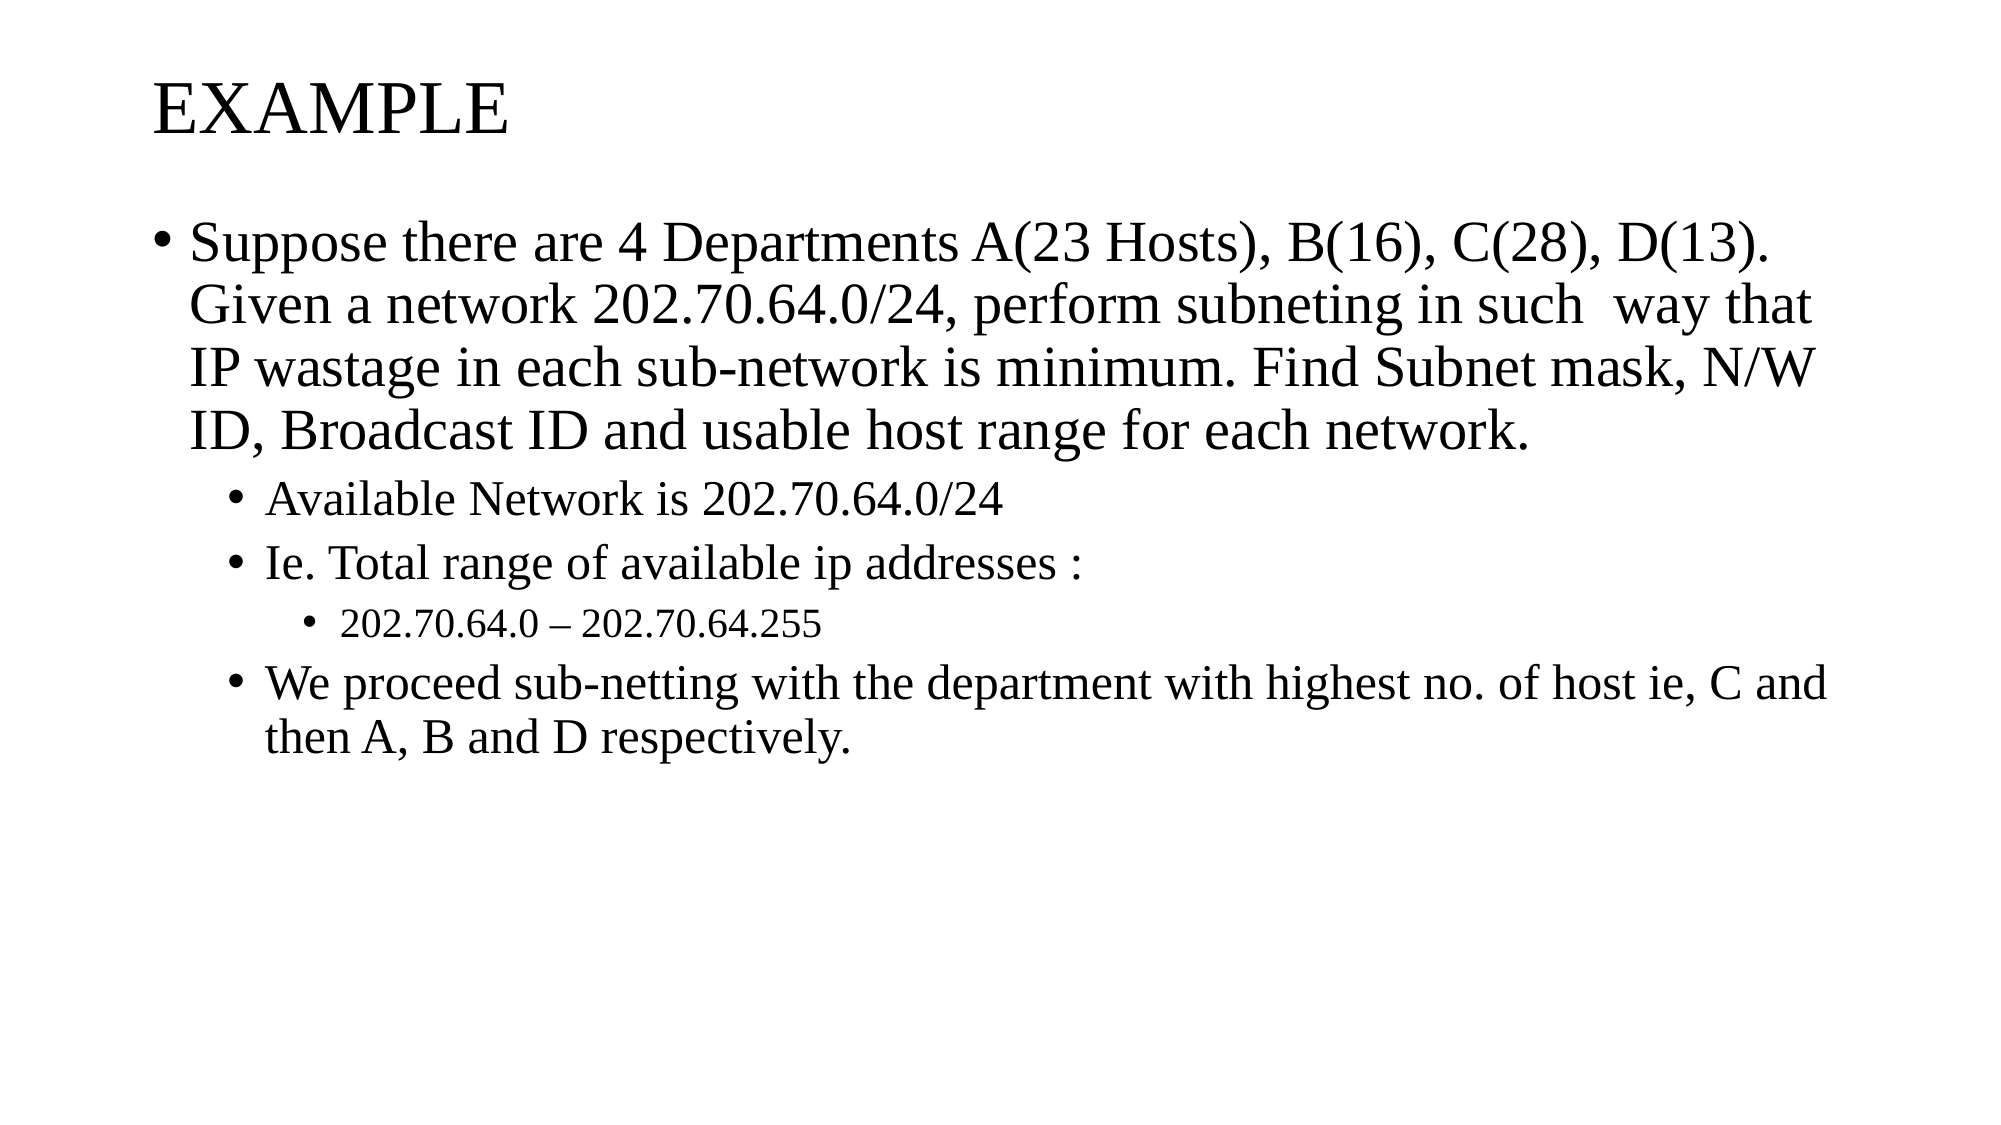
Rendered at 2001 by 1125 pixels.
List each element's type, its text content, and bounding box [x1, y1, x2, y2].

title EXAMPLE [137, 59, 1863, 158]
list Suppose there are 4 Departments A(23 Hosts), B(16), C(28), D(13). Given a network 202.70.64.0/24, perform subneting in such way that IP wastage in each sub-network is minimum. Find Subnet mask, N/W ID, Broadcast ID and usable host range for each network. Available Network is 202.70.64.0/24 Ie. Total range of available ip addresses : 202.70.64.0 – 202.70.64.255 We proceed sub-netting with the department with highest no. of host ie, C and then A, B and D respectively. [137, 203, 1863, 1014]
